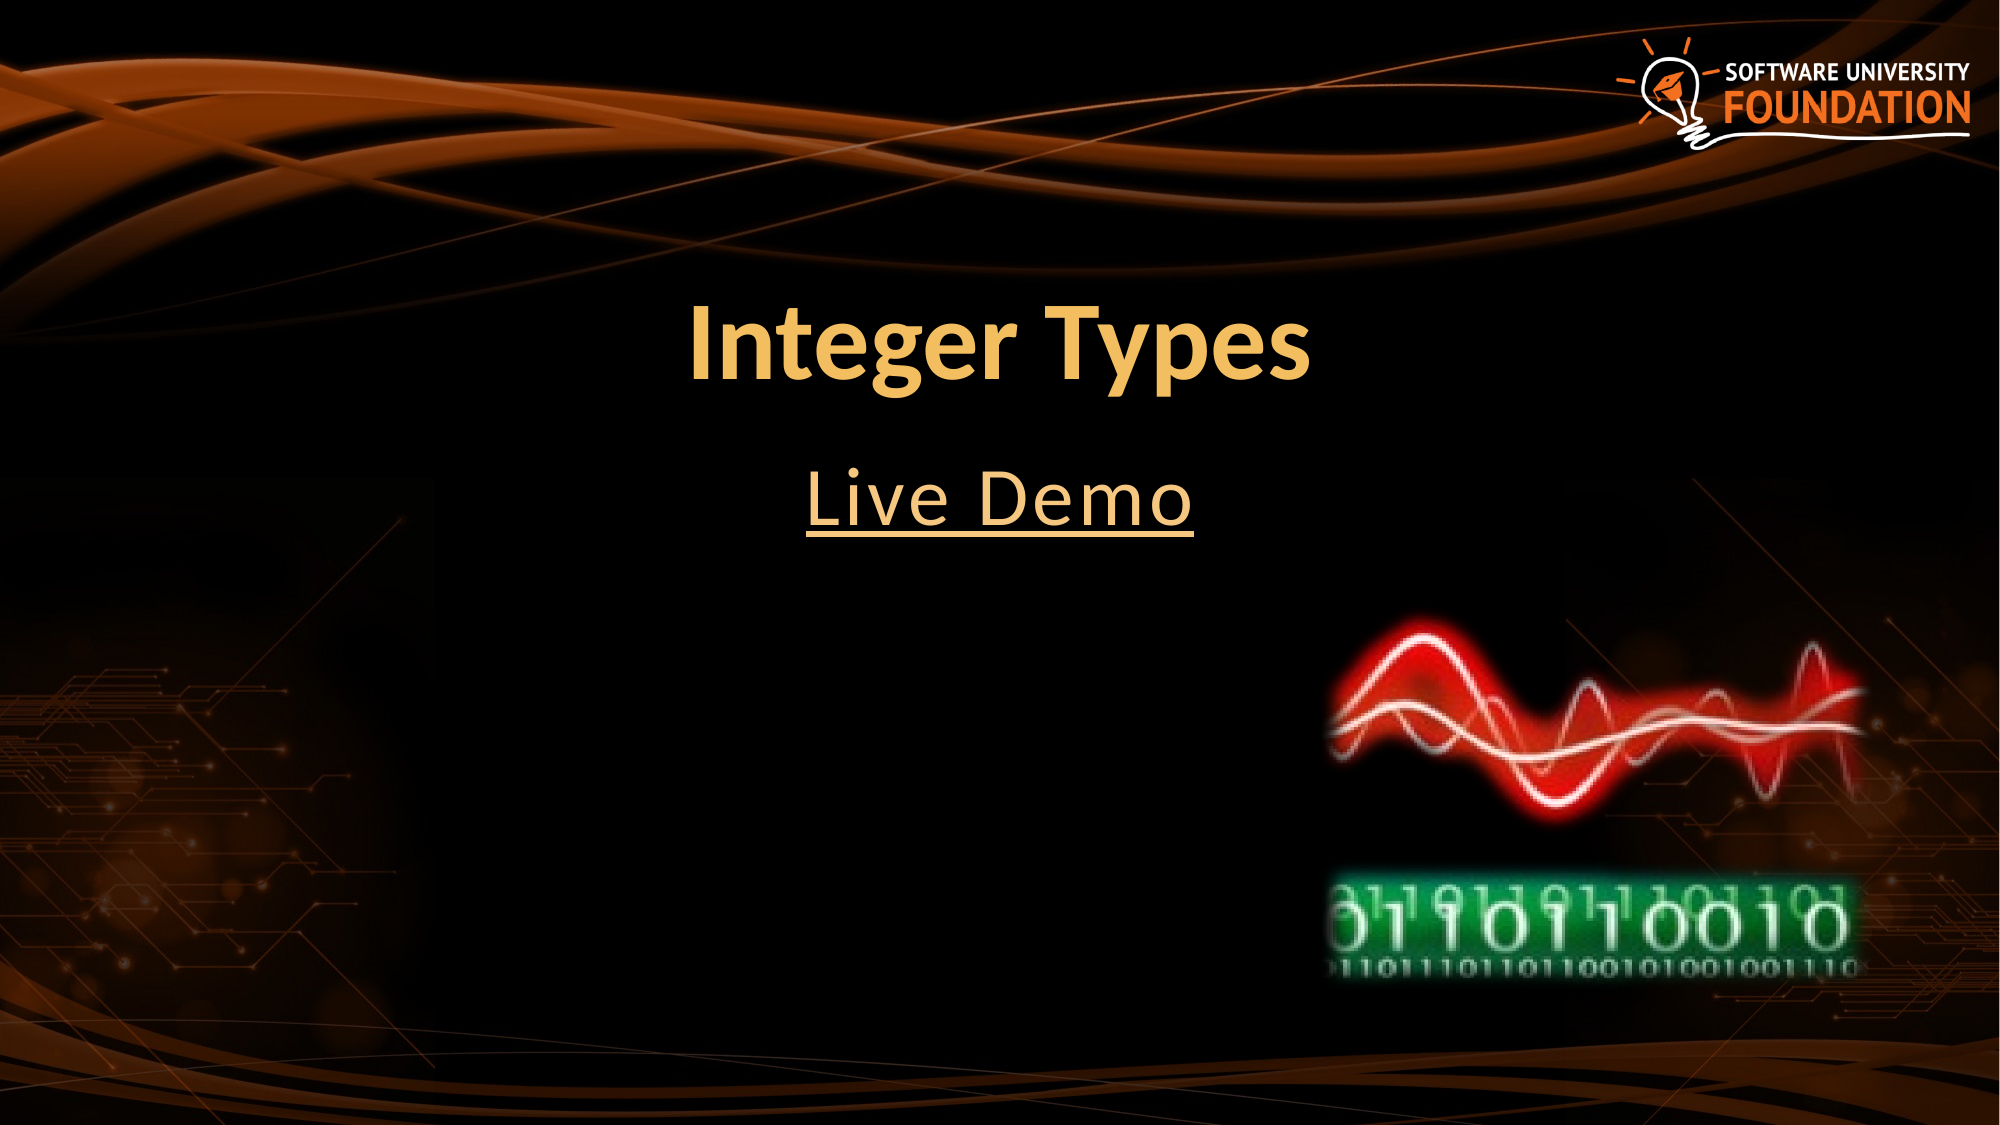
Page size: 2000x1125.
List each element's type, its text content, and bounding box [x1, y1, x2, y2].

title Integer Types [324, 275, 1675, 410]
subtitle Live Demo [324, 431, 1675, 550]
picture [0, 0, 2000, 1125]
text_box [137, 489, 787, 1025]
